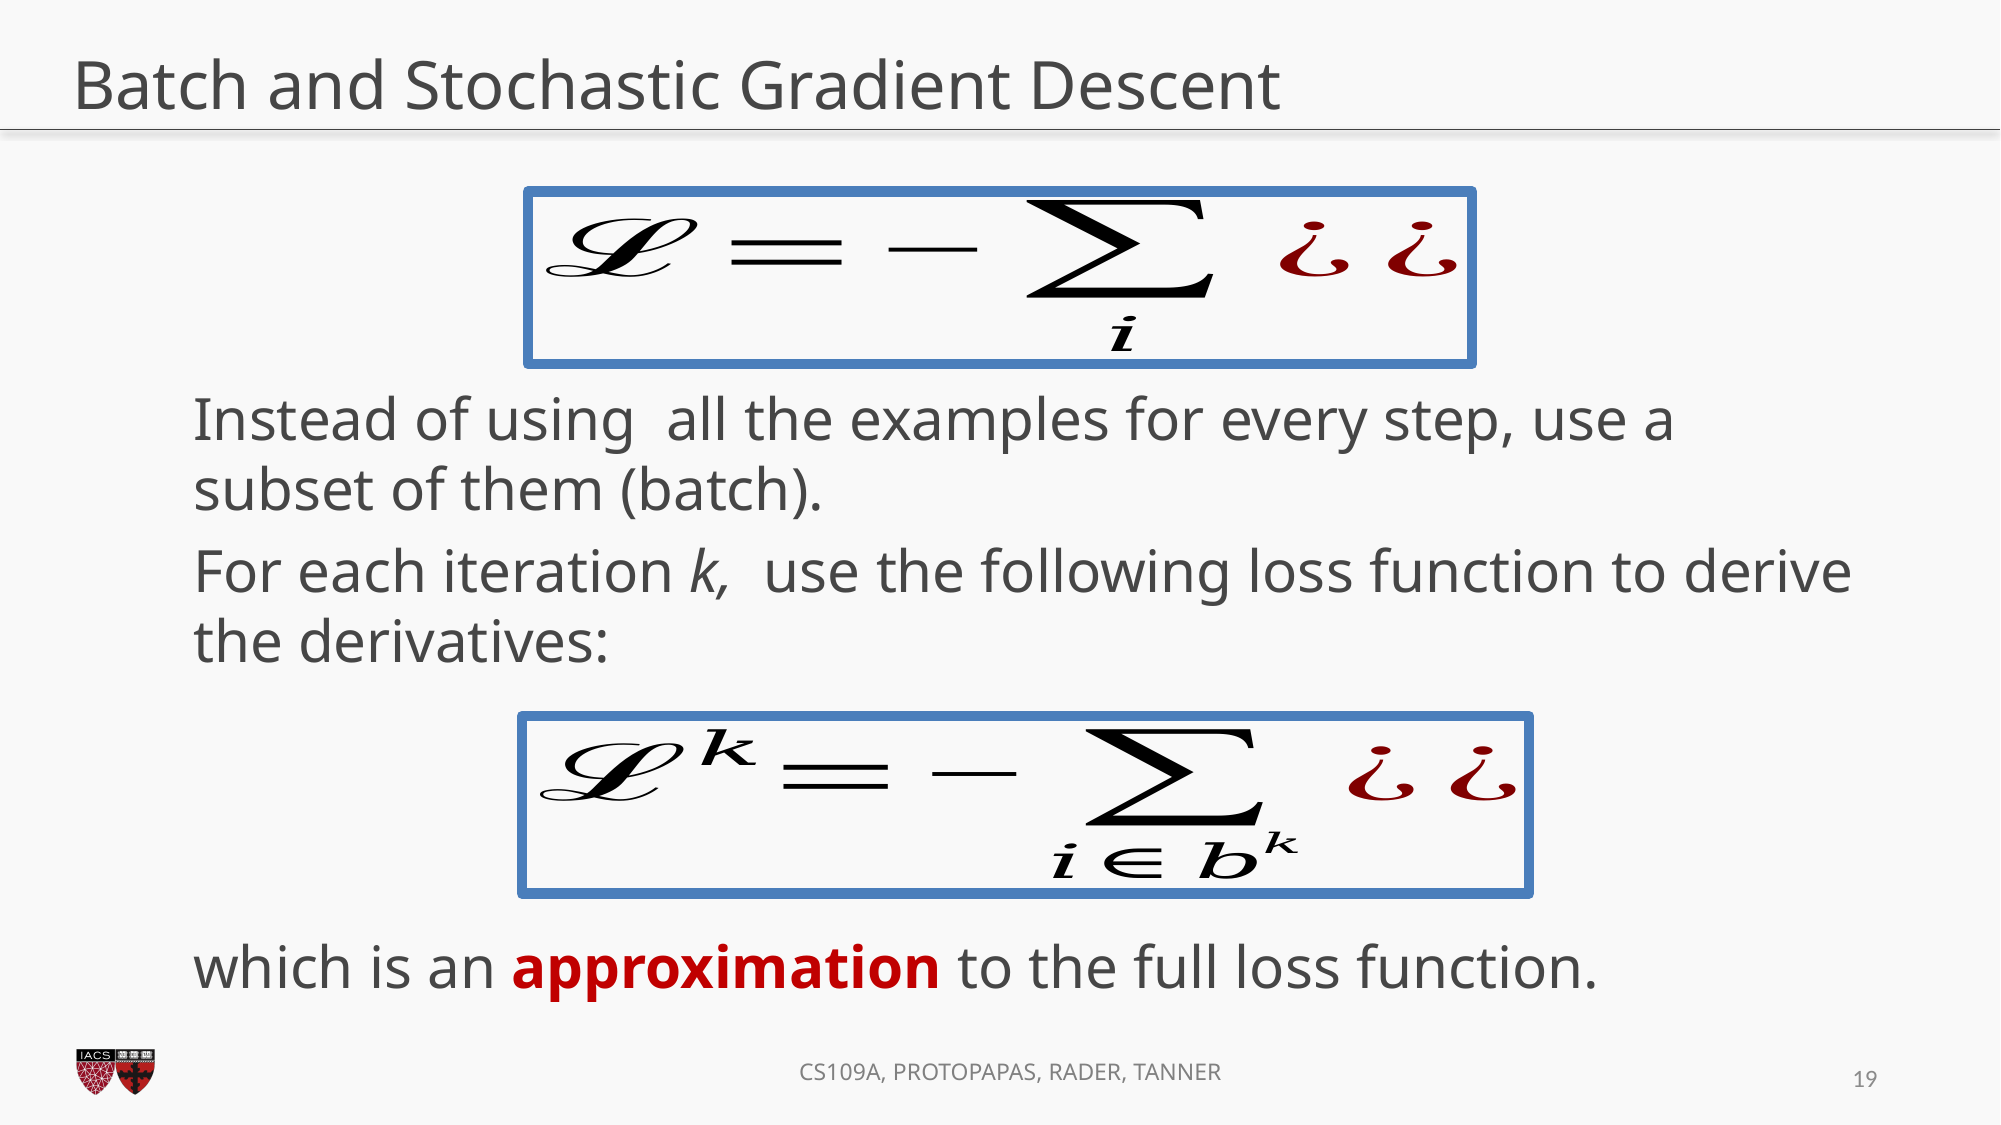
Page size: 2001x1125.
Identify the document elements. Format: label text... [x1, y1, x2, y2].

title Batch and Stochastic Gradient Descent [57, 35, 1943, 162]
picture [75, 1049, 155, 1095]
list Instead of using all the examples for every step, use a subset of them (batch). For each iteration k, use the following loss function to derive the derivatives: which is an approximation to the full loss function. [178, 374, 1873, 722]
